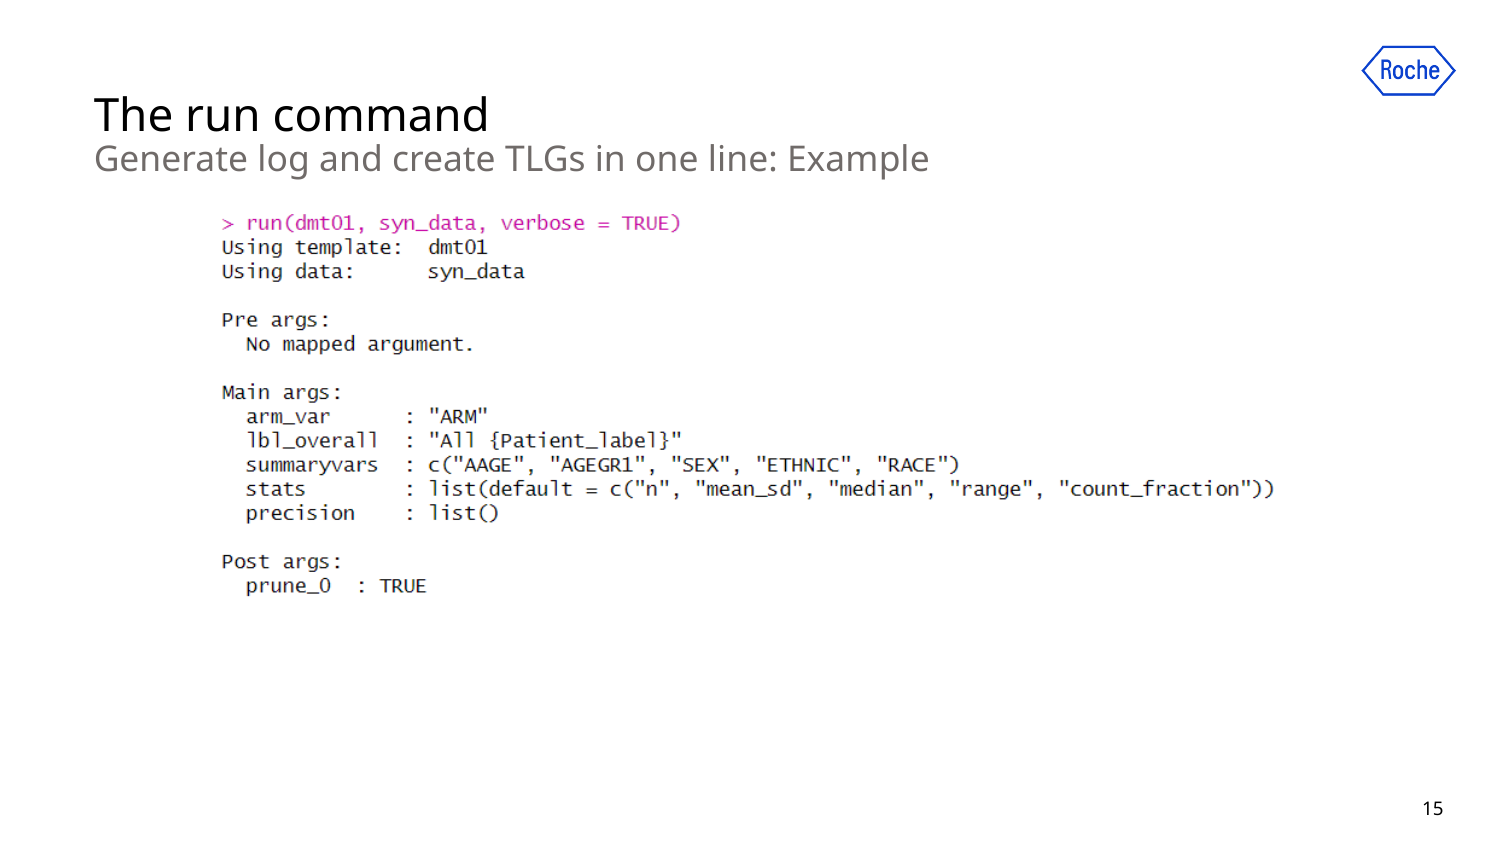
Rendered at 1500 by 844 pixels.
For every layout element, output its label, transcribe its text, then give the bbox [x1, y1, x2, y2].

title The run command [93, 70, 1313, 133]
subtitle Generate log and create TLGs in one line: Example [93, 133, 1313, 187]
picture [1359, 43, 1458, 97]
picture [219, 213, 1281, 602]
